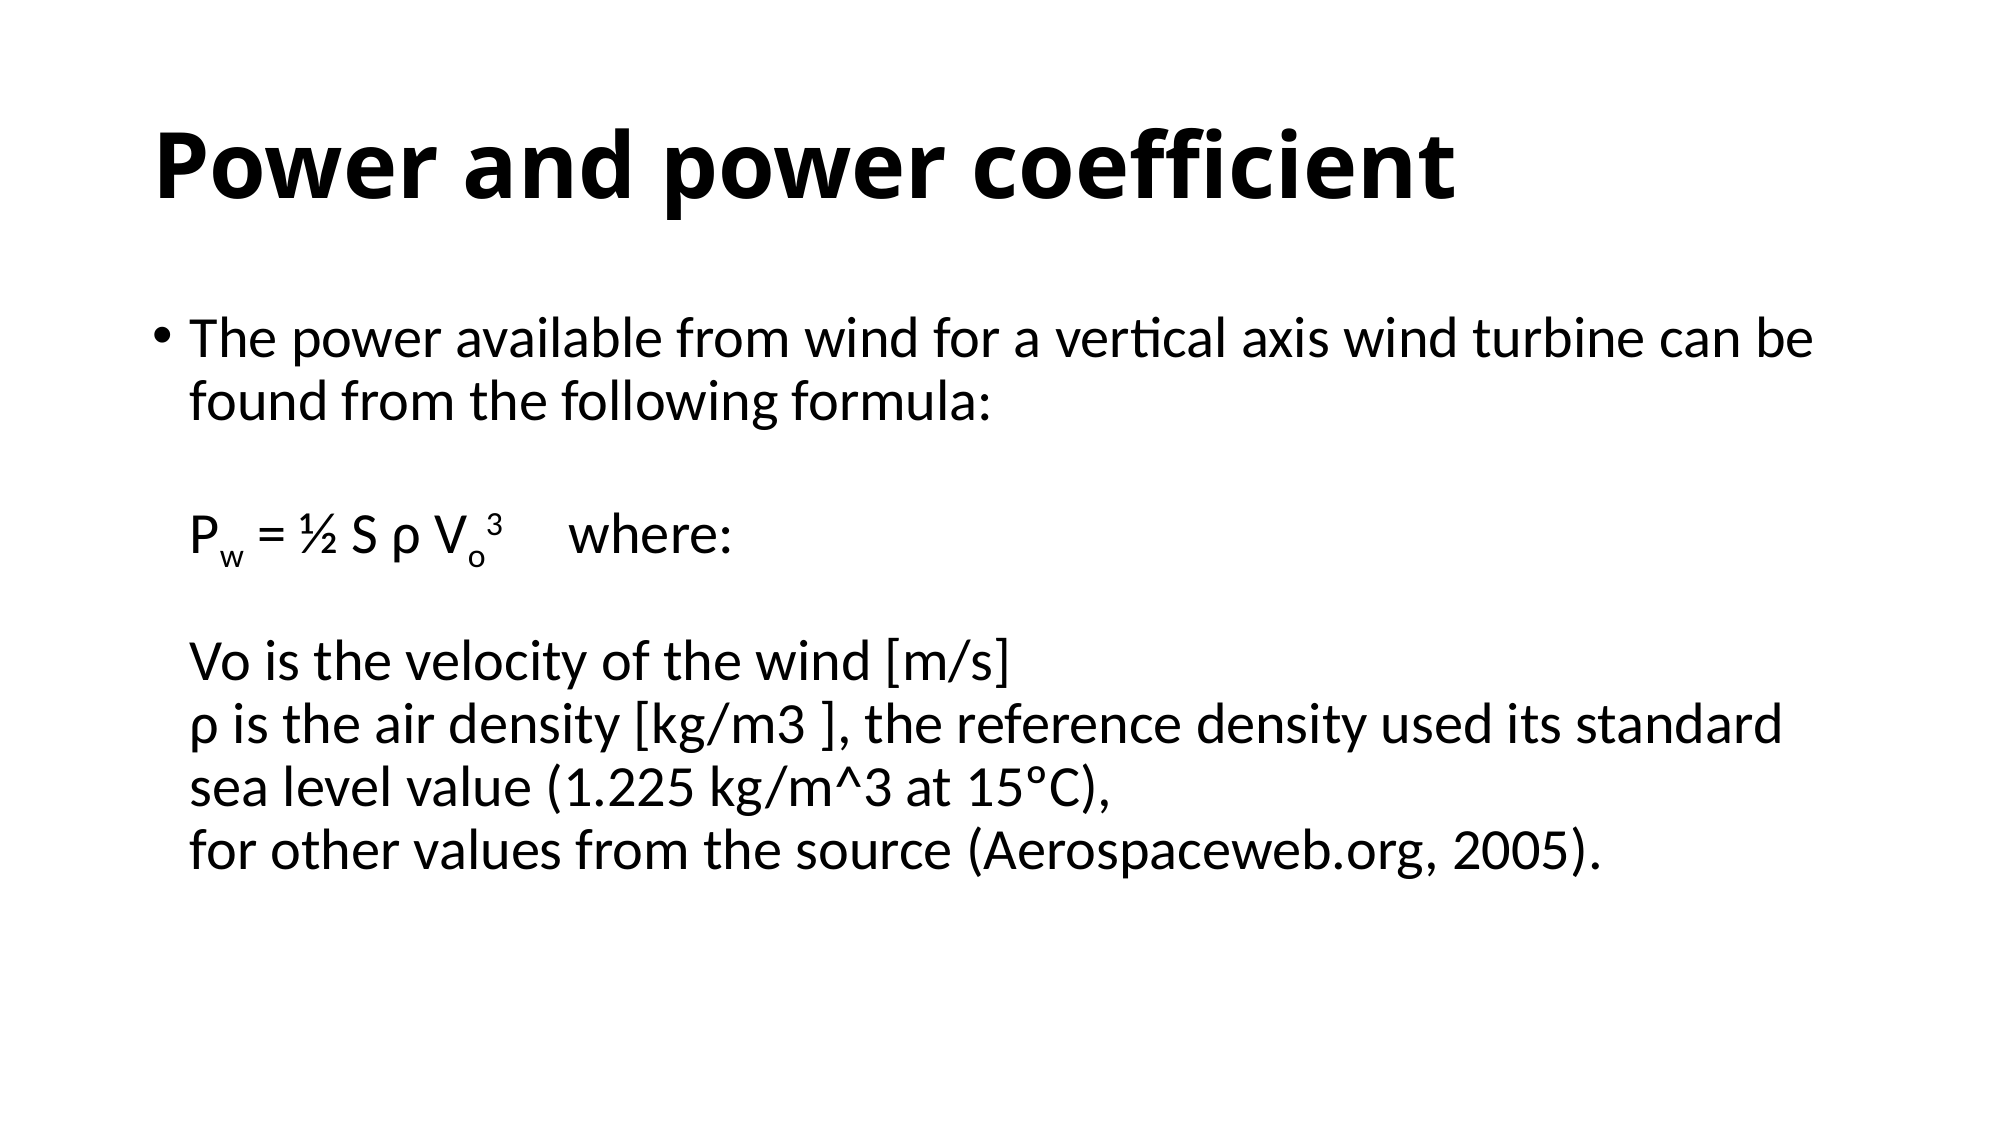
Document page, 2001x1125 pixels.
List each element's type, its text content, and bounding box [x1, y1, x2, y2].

list The power available from wind for a vertical axis wind turbine can be found from the following formula: Pw = ½ S ρ Vo3 where: Vo is the velocity of the wind [m/s] ρ is the air density [kg/m3 ], the reference density used its standard sea level value (1.225 kg/m^3 at 15ºC), for other values from the source (Aerospaceweb.org, 2005). [137, 299, 1863, 1014]
title Power and power coefficient [137, 59, 1863, 278]
